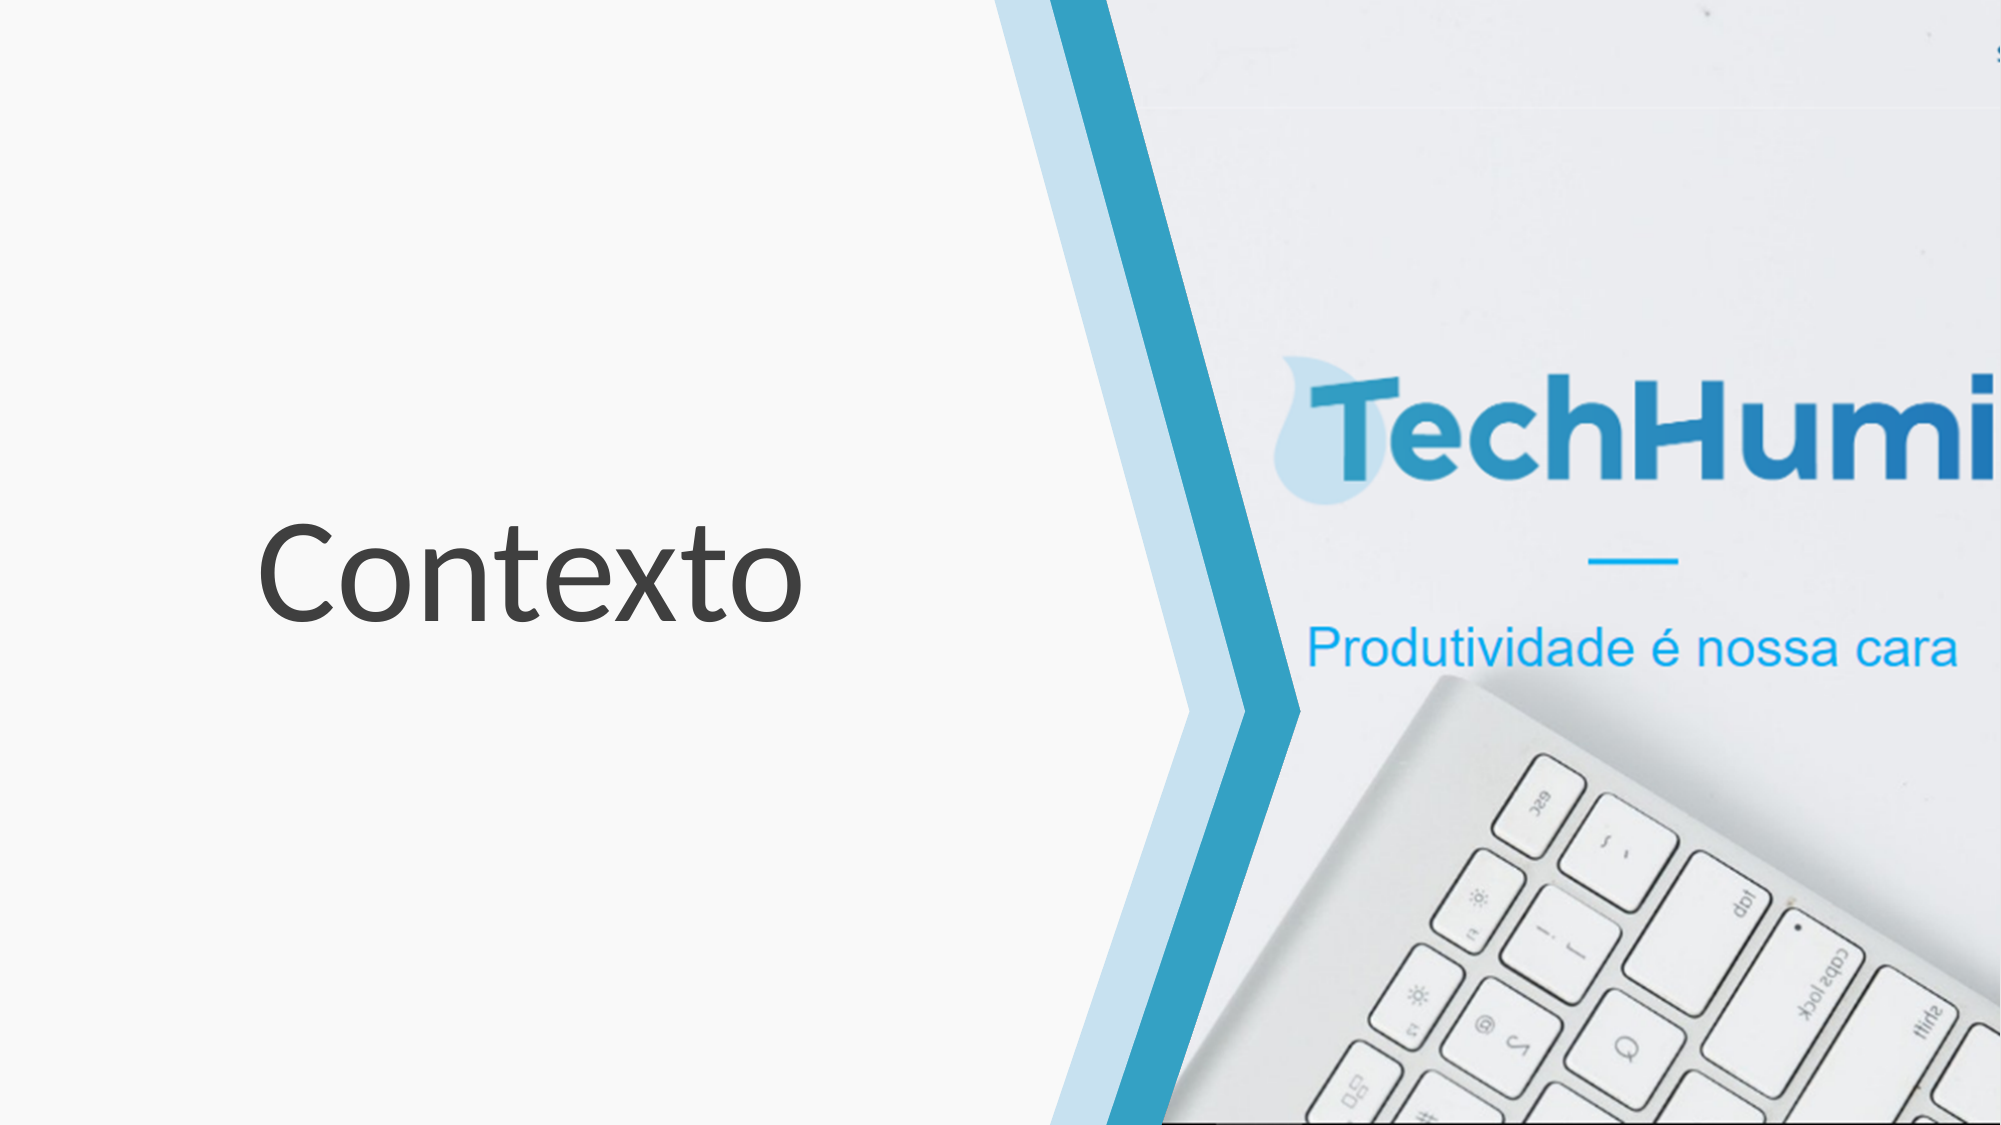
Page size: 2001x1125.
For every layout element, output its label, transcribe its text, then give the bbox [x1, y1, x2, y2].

text_box Contexto [241, 463, 1106, 659]
picture [1106, 0, 2000, 1125]
